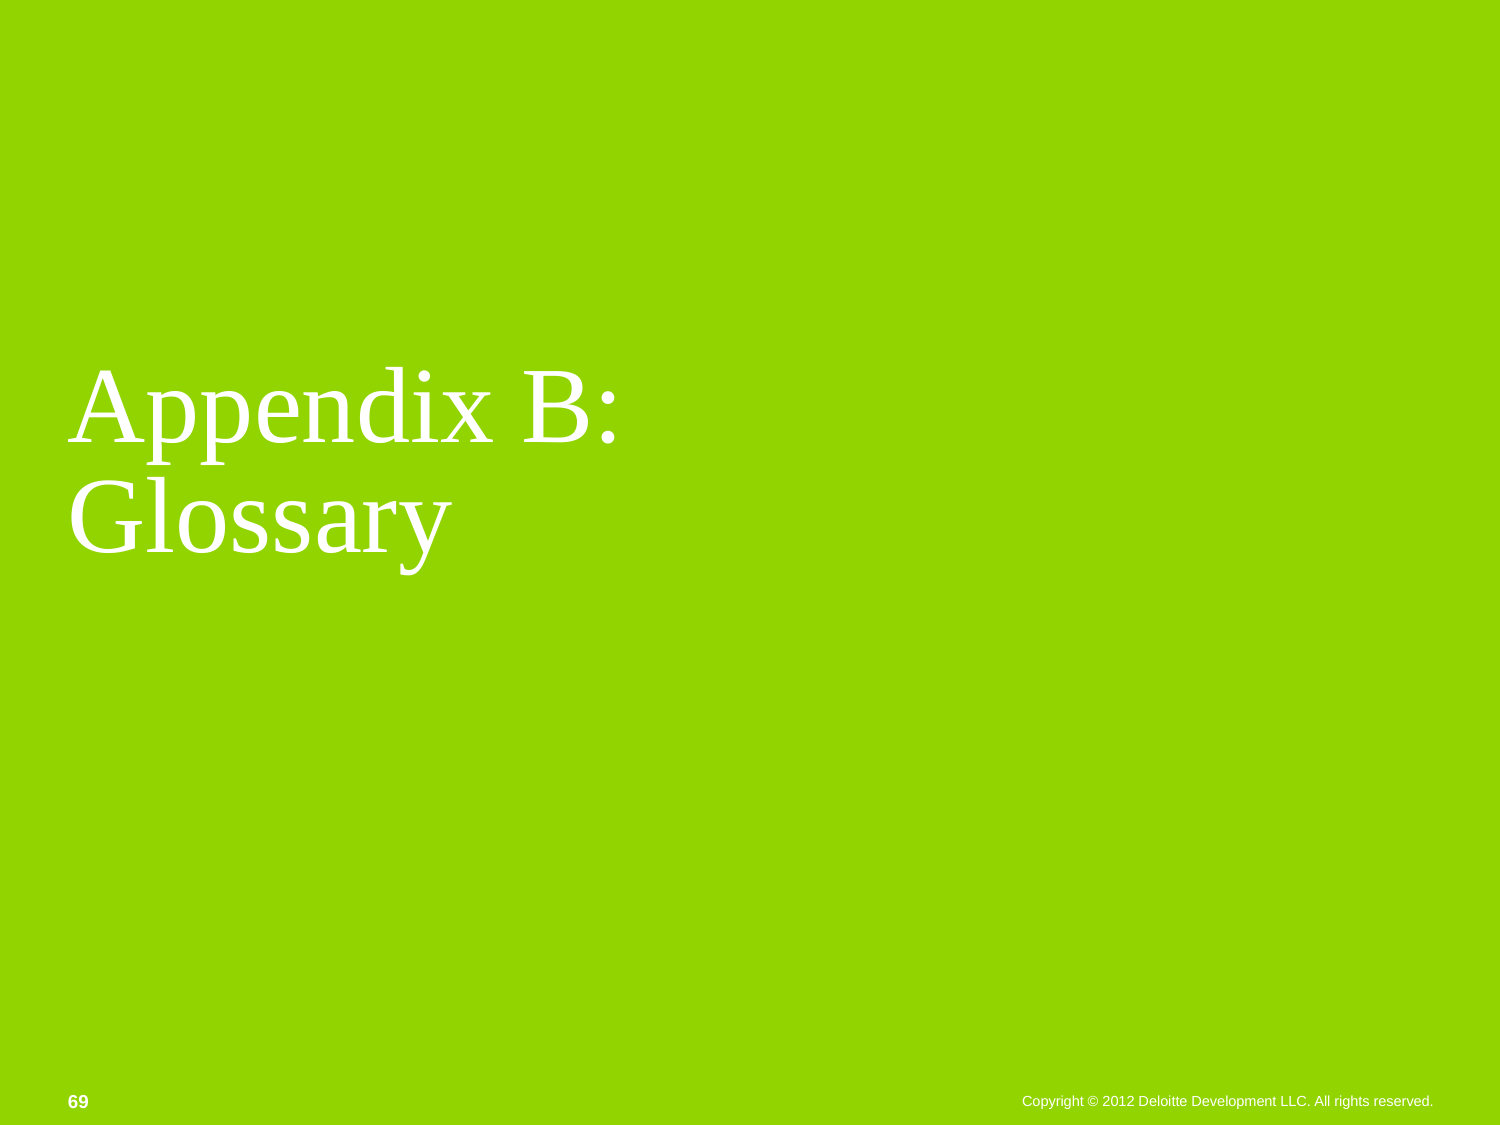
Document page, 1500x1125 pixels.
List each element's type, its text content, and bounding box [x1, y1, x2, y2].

title Appendix B: Glossary [67, 351, 1405, 575]
